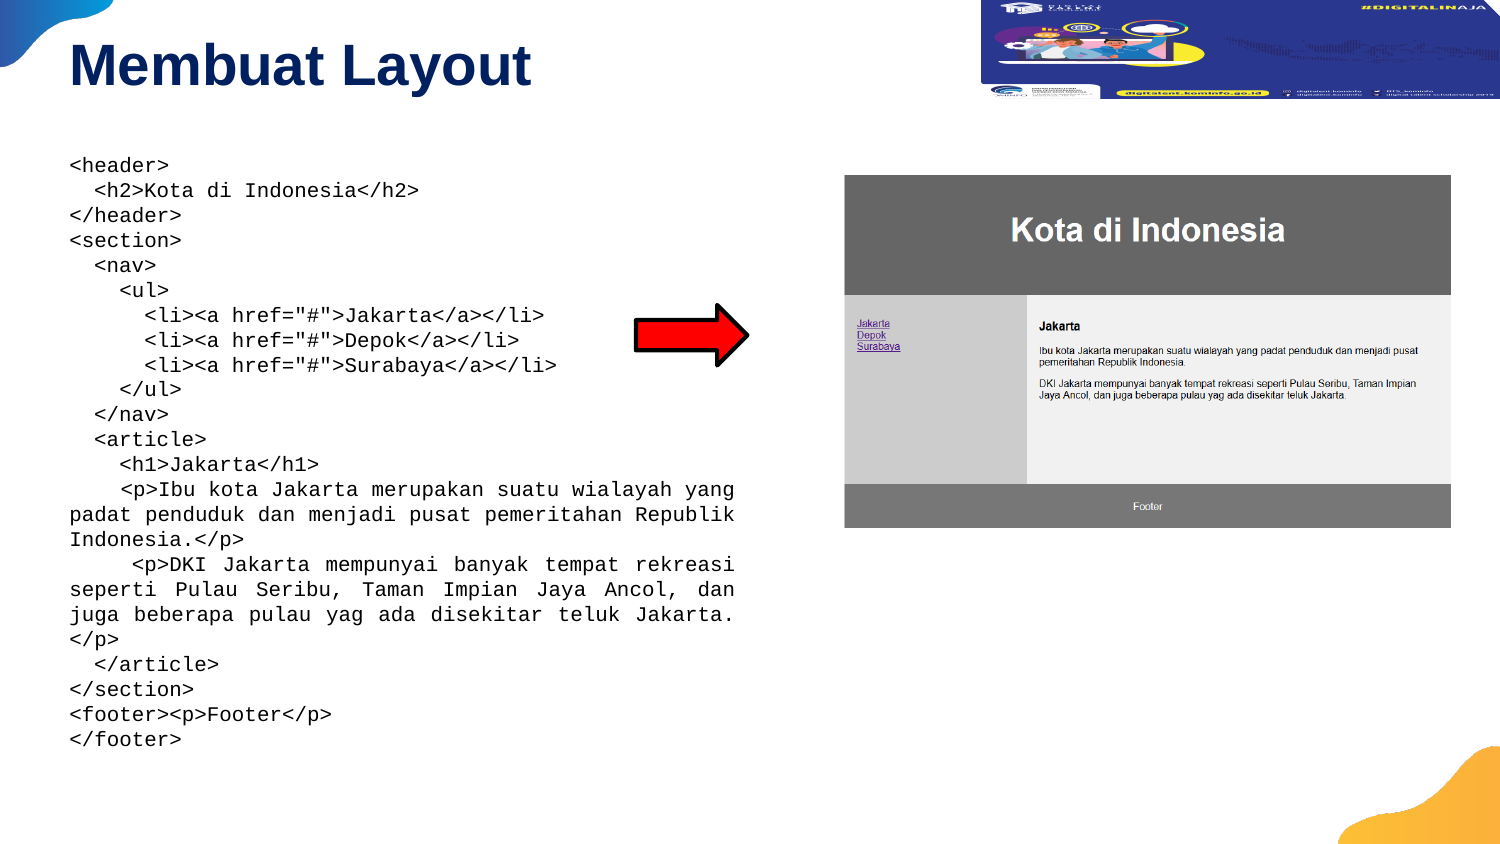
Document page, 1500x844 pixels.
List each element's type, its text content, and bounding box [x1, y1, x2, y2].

text_box <header> <h2>Kota di Indonesia</h2> </header> <section> <nav> <ul> <li><a href="#">Jakarta</a></li> <li><a href="#">Depok</a></li> <li><a href="#">Surabaya</a></li> </ul> </nav> <article> <h1>Jakarta</h1> <p>Ibu kota Jakarta merupakan suatu wialayah yang padat penduduk dan menjadi pusat pemeritahan Republik Indonesia.</p> <p>DKI Jakarta mempunyai banyak tempat rekreasi seperti Pulau Seribu, Taman Impian Jaya Ancol, dan juga beberapa pulau yag ada disekitar teluk Jakarta. </p> </article> </section> <footer><p>Footer</p> </footer> [54, 143, 750, 759]
picture [839, 175, 1456, 533]
text_box Membuat Layout [54, 19, 982, 175]
picture [980, 0, 1500, 100]
text_box [635, 304, 748, 366]
picture [0, 0, 115, 73]
picture [1335, 738, 1500, 844]
